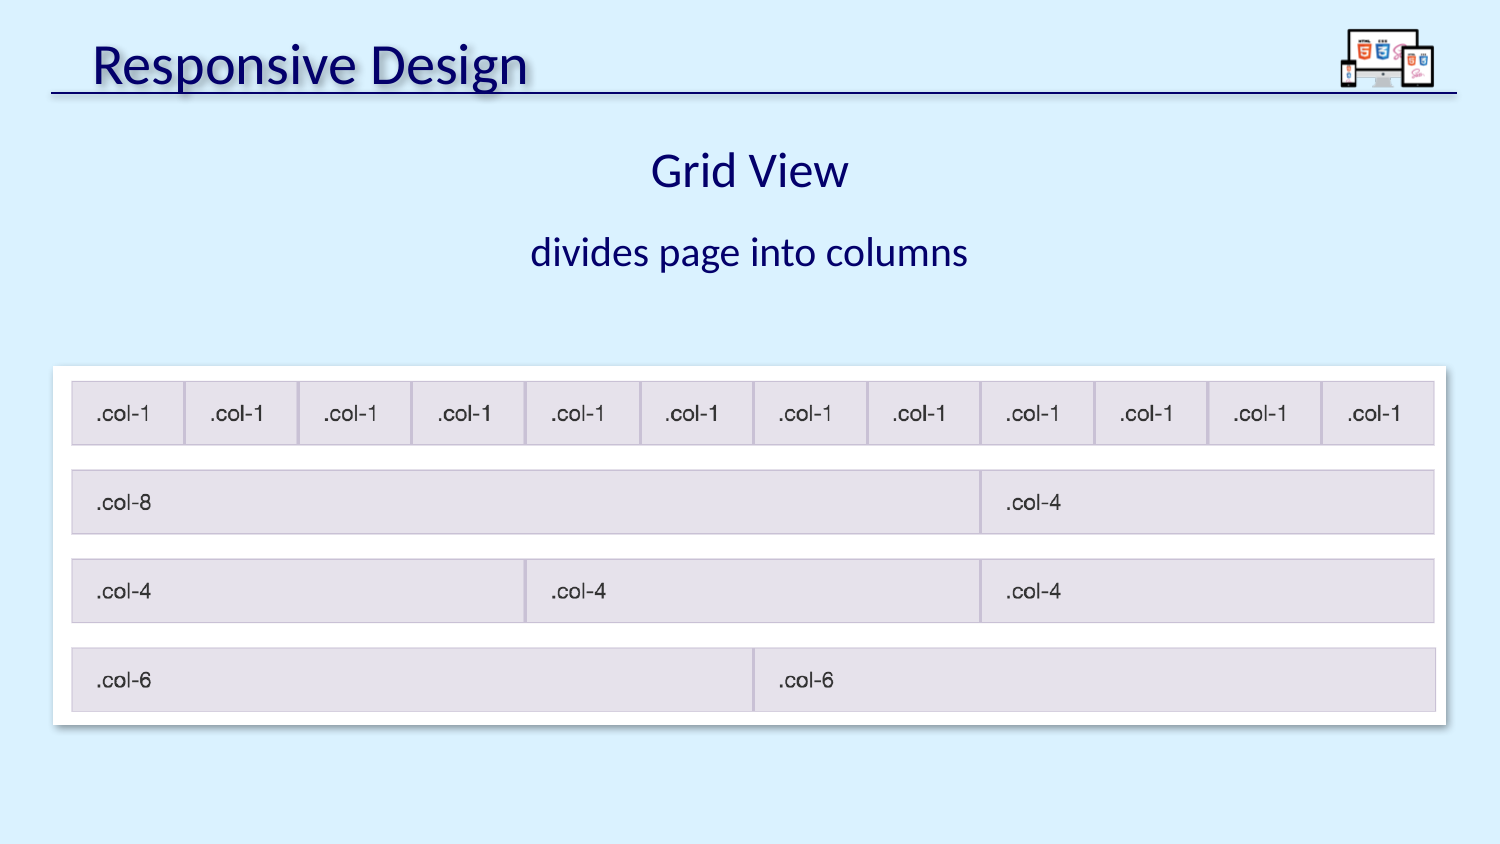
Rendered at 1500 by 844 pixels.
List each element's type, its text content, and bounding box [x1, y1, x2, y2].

picture [52, 366, 1447, 726]
text_box divides page into columns [99, 217, 1399, 283]
text_box Grid View [635, 129, 864, 205]
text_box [50, 8, 1457, 114]
